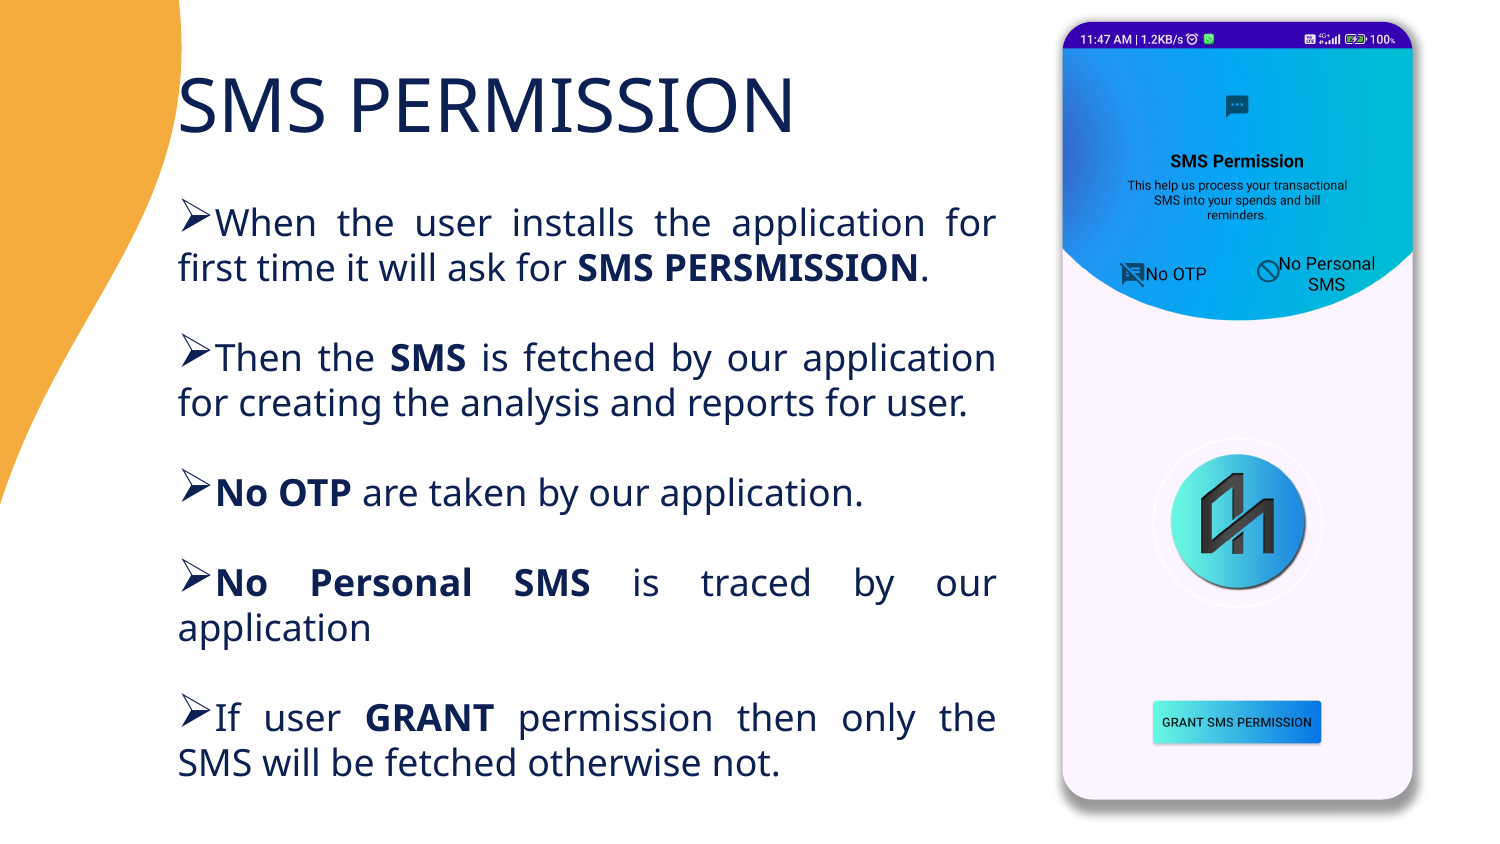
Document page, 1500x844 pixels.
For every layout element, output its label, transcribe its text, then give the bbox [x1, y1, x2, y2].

picture [1062, 21, 1413, 800]
subtitle When the user installs the application for first time it will ask for SMS PERSMISSION. Then the SMS is fetched by our application for creating the analysis and reports for user. No OTP are taken by our application. No Personal SMS is traced by our application If user GRANT permission then only the SMS will be fetched otherwise not. [162, 184, 1013, 844]
title SMS PERMISSION [162, 0, 1095, 206]
